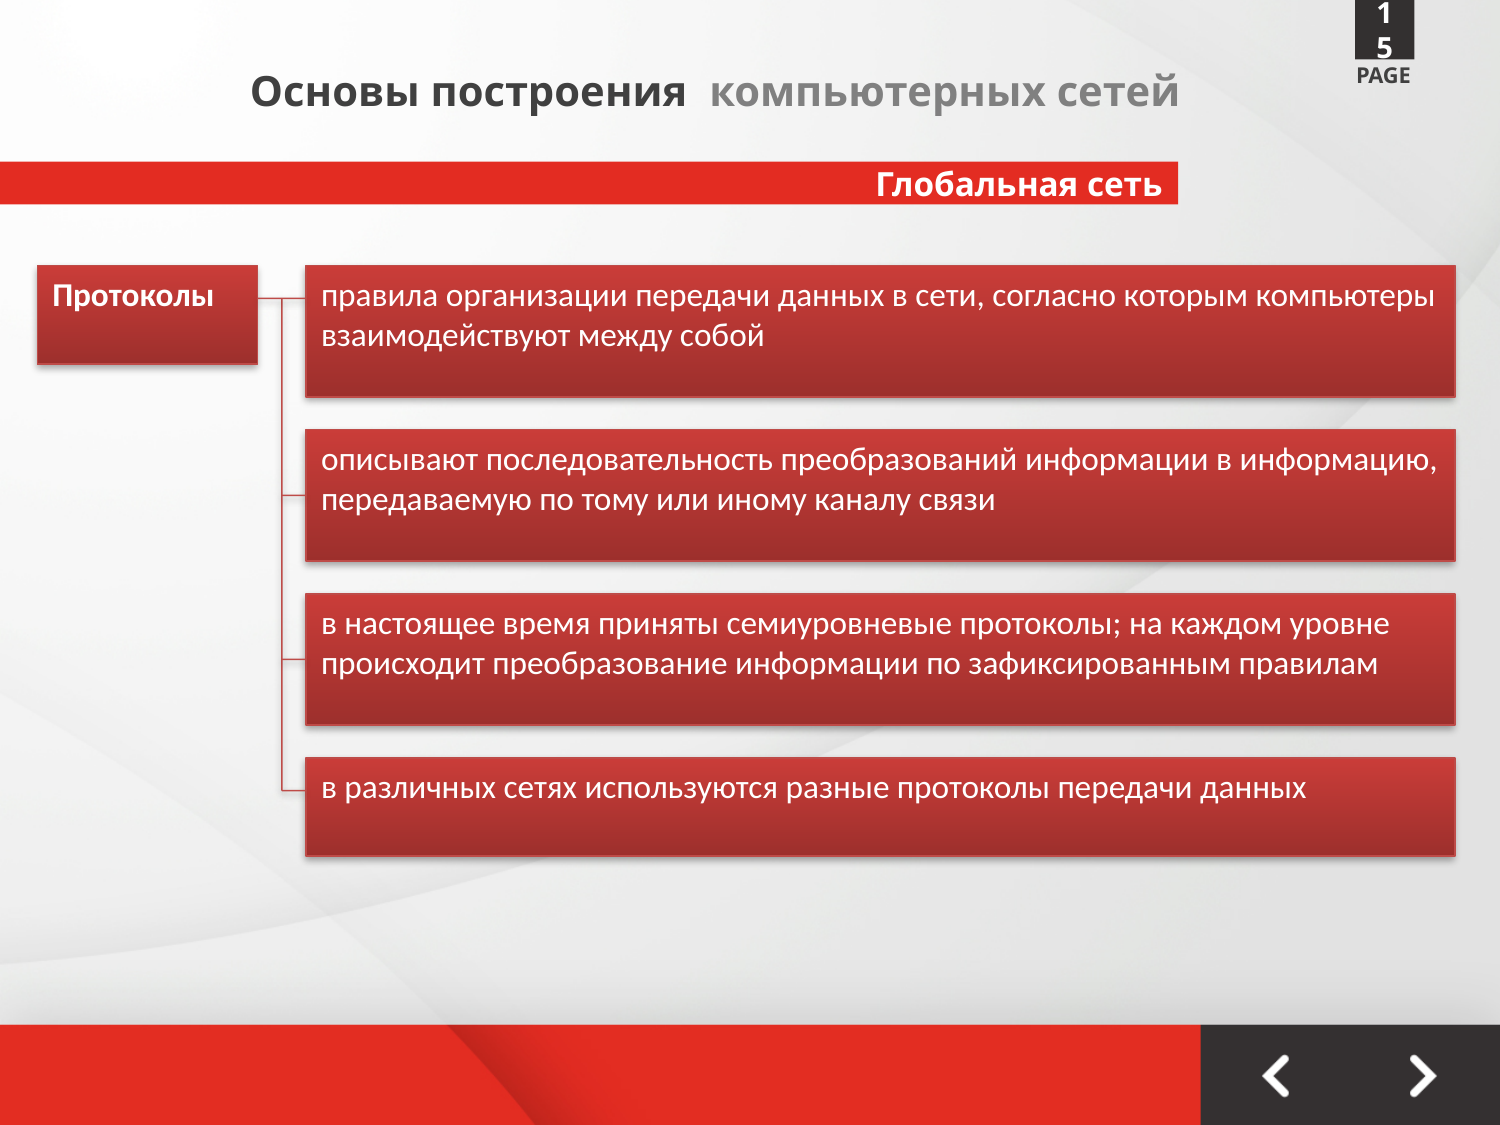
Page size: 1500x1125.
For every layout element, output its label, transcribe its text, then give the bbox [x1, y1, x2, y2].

text_box Основы построения компьютерных сетей [22, 57, 1196, 123]
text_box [37, 265, 1456, 857]
text_box PAGE [1341, 54, 1426, 96]
picture [0, 0, 1500, 1125]
text_box 15 [1353, 0, 1417, 61]
subtitle Глобальная сеть [0, 161, 1179, 205]
